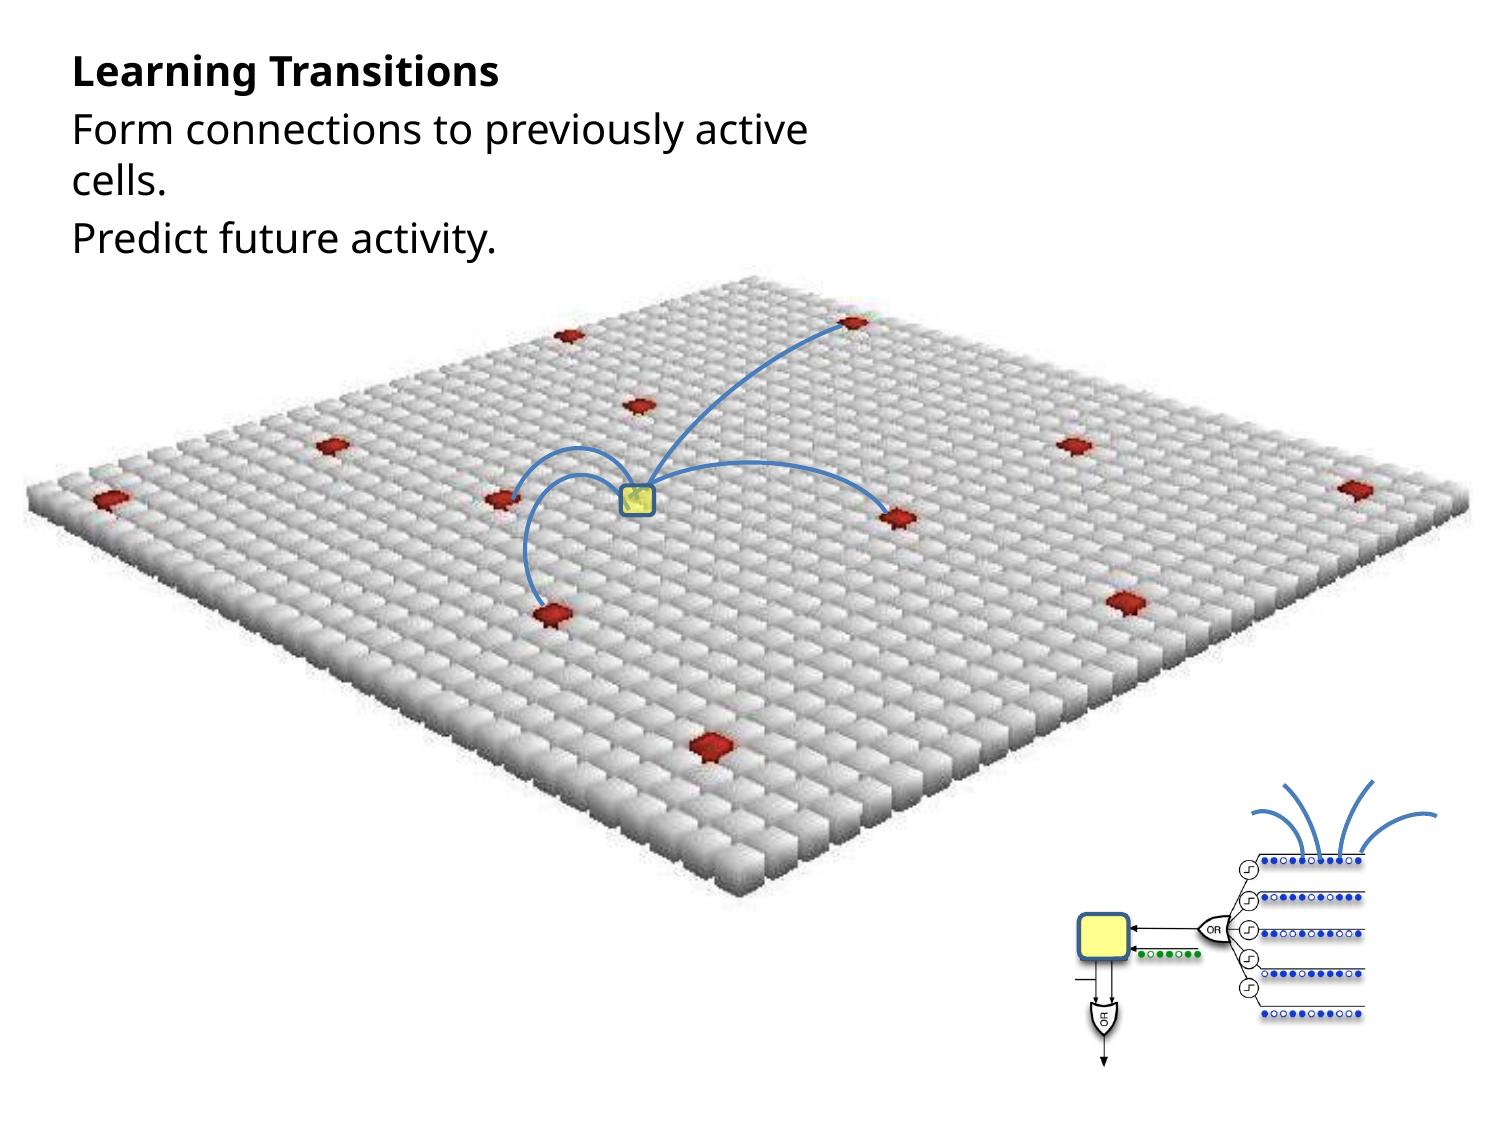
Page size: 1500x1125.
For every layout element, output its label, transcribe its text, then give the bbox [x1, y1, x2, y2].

text_box Learning Transitions Form connections to previously active cells. Predict future activity. [56, 37, 895, 196]
picture [23, 197, 1482, 928]
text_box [999, 762, 1476, 1098]
